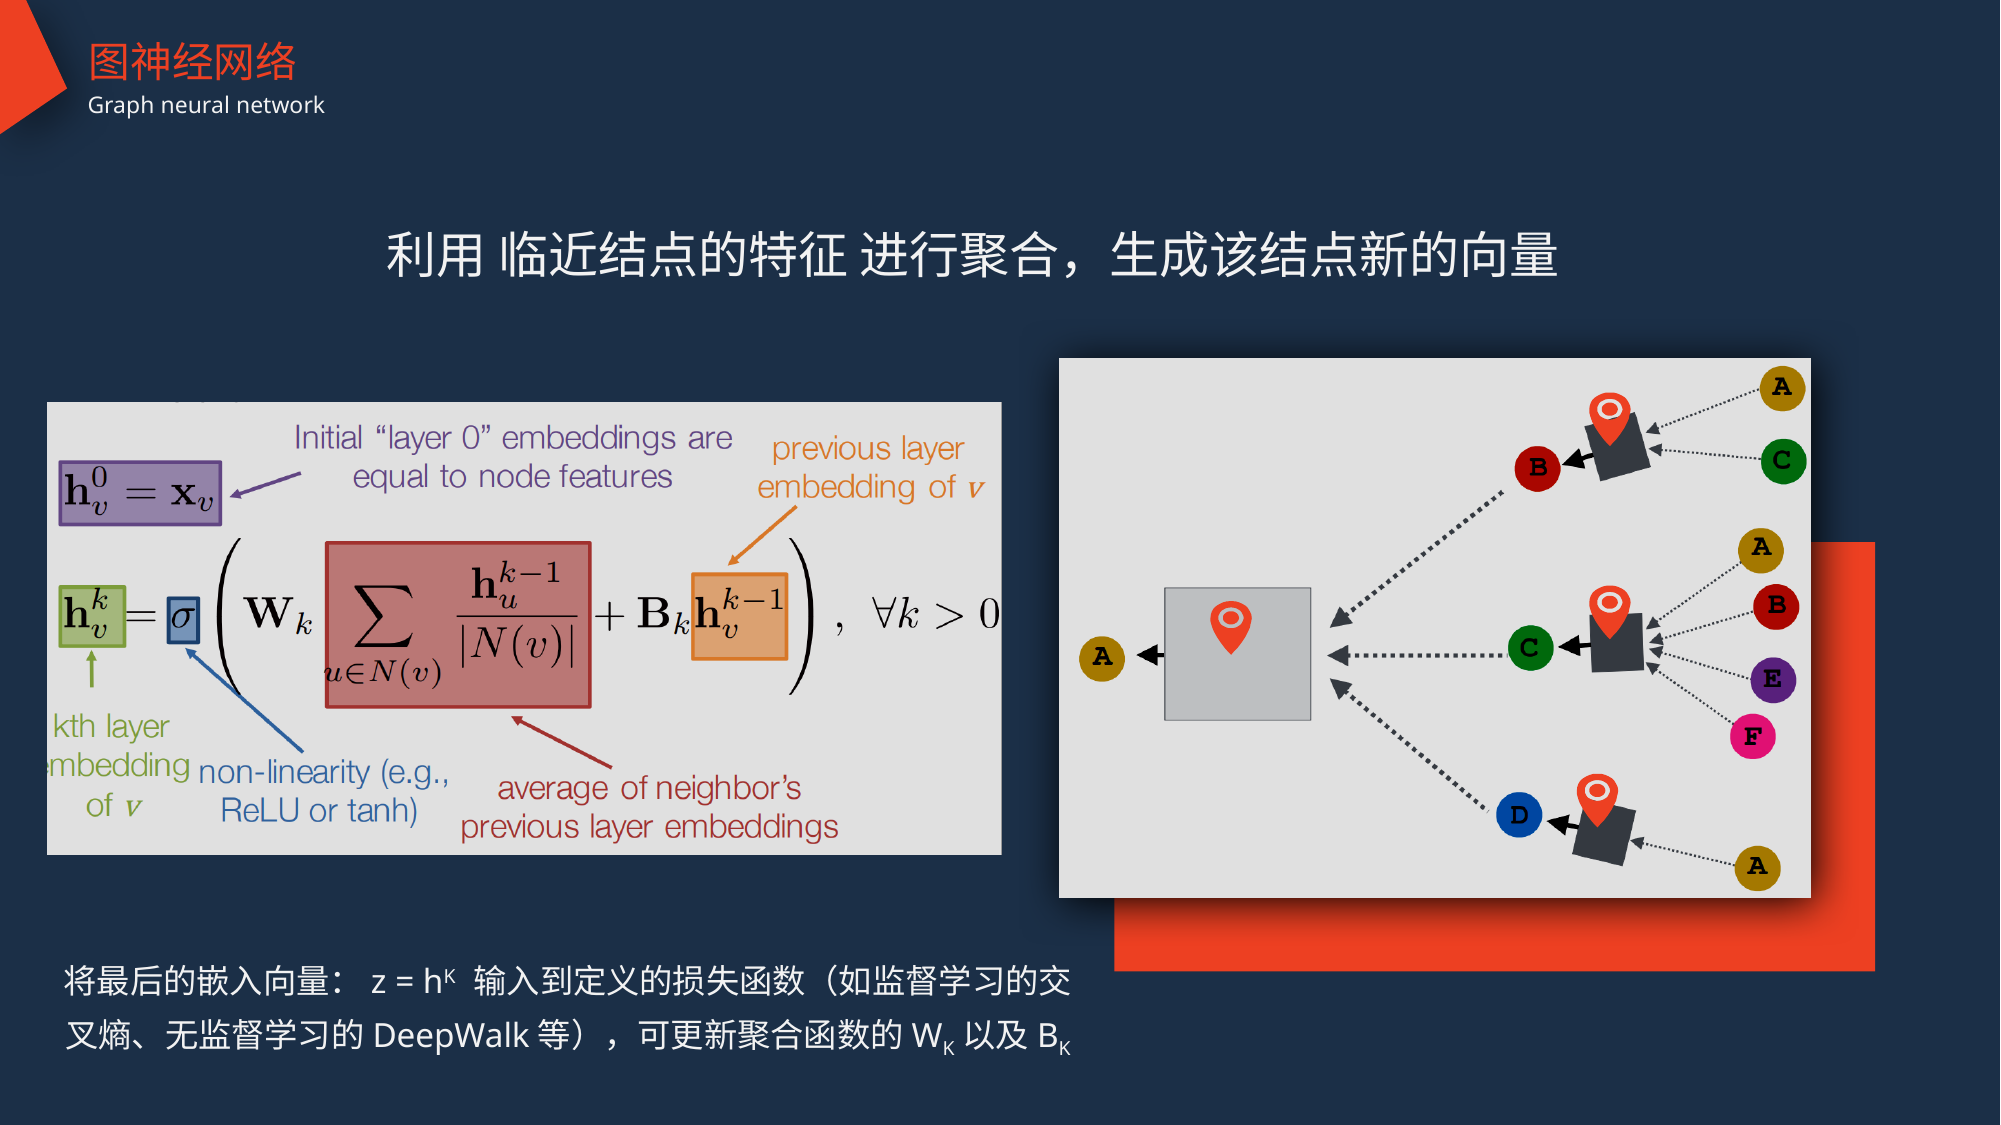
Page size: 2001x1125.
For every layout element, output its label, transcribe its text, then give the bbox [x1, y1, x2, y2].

text_box [0, 0, 68, 135]
picture [1059, 358, 1811, 898]
text_box Graph neural network [72, 83, 532, 126]
text_box 利用 临近结点的特征 进行聚合，生成该结点新的向量 [327, 198, 1619, 291]
picture [47, 402, 1002, 855]
text_box 图神经网络 [73, 28, 313, 83]
text_box [1113, 541, 1876, 972]
text_box 将最后的嵌入向量：z = hK 输入到定义的损失函数（如监督学习的交叉熵、无监督学习的DeepWalk等），可更新聚合函数的WK以及BK [47, 940, 1089, 1067]
